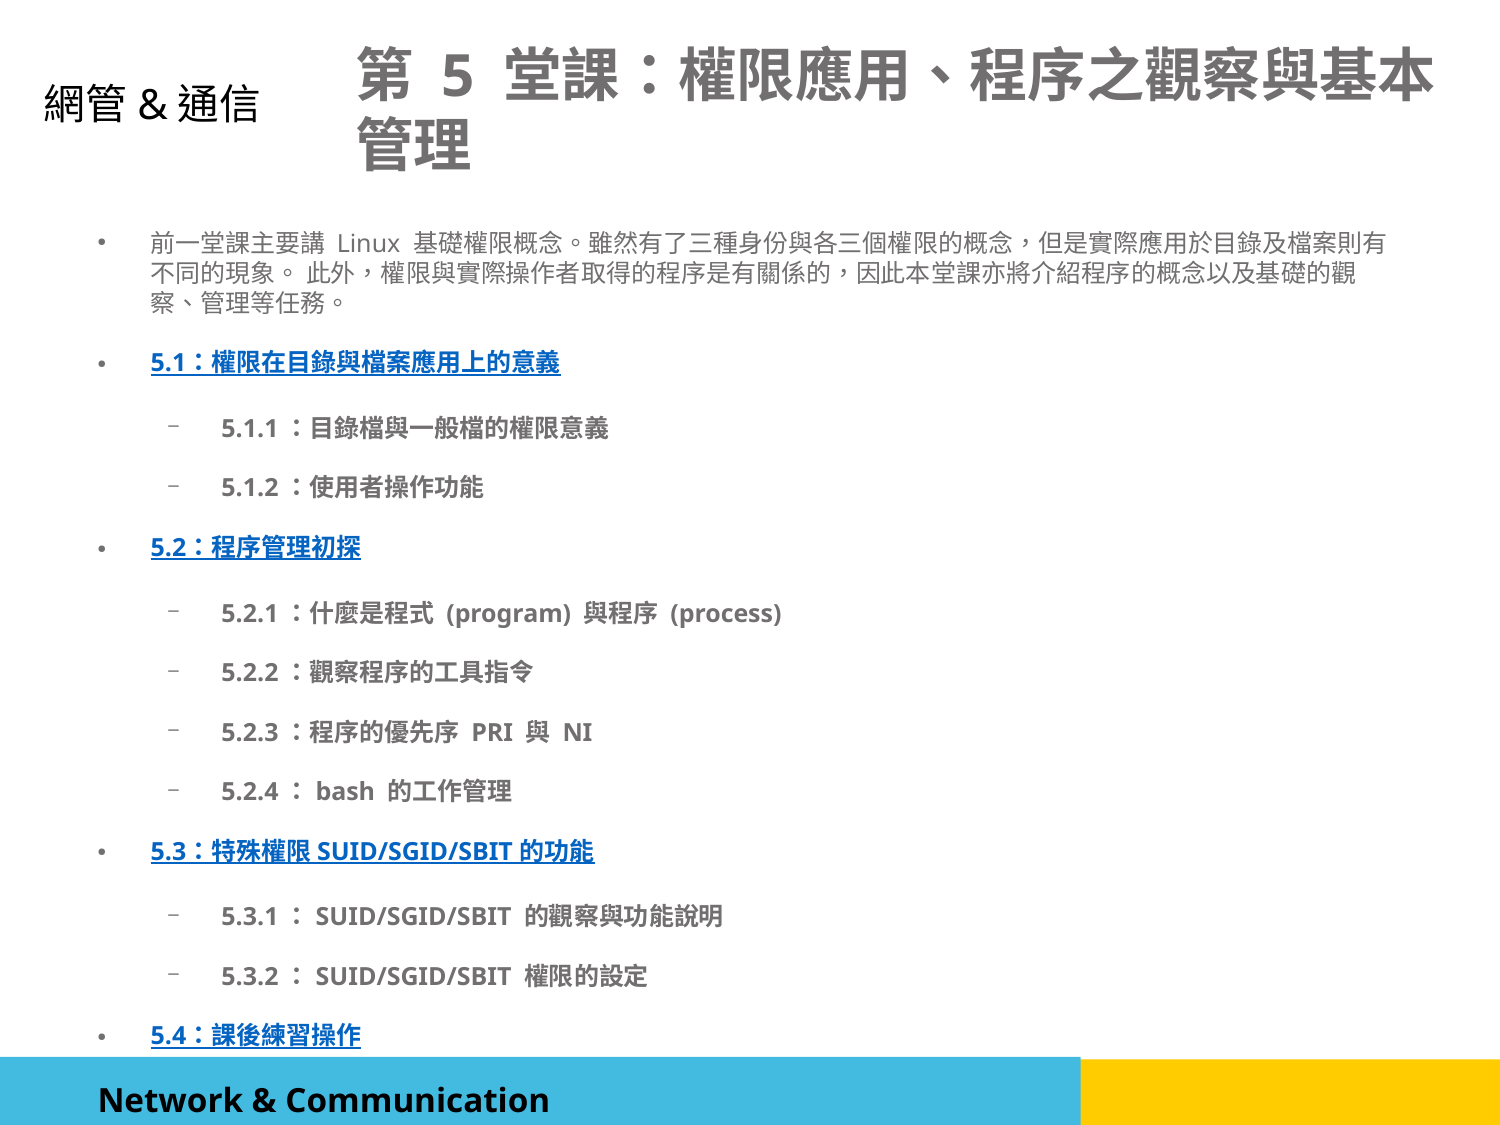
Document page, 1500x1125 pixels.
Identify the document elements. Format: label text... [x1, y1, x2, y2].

list 前一堂課主要講 Linux 基礎權限概念。雖然有了三種身份與各三個權限的概念，但是實際應用於目錄及檔案則有不同的現象。 此外，權限與實際操作者取得的程序是有關係的，因此本堂課亦將介紹程序的概念以及基礎的觀察、管理等任務。 5.1：權限在目錄與檔案應用上的意義 5.1.1：目錄檔與一般檔的權限意義 5.1.2：使用者操作功能 5.2：程序管理初探 5.2.1：什麼是程式 (program) 與程序 (process) 5.2.2：觀察程序的工具指令 5.2.3：程序的優先序 PRI 與 NI 5.2.4：bash 的工作管理 5.3：特殊權限 SUID/SGID/SBIT 的功能 5.3.1：SUID/SGID/SBIT 的觀察與功能說明 5.3.2：SUID/SGID/SBIT 權限的設定 5.4：課後練習操作 [64, 219, 1415, 963]
title 第 5 堂課：權限應用、程序之觀察與基本管理 [355, 44, 1468, 172]
